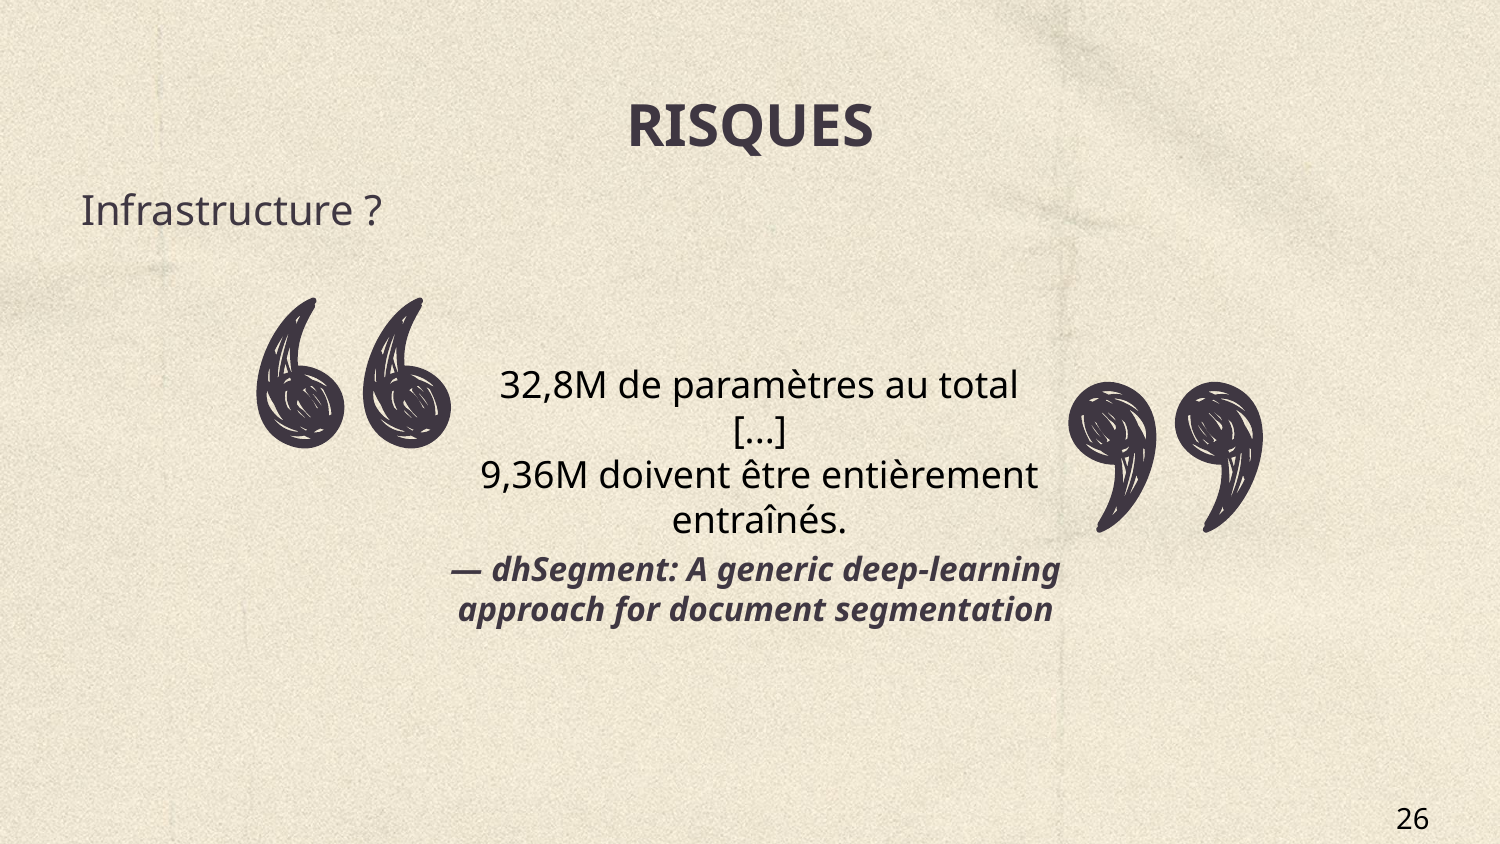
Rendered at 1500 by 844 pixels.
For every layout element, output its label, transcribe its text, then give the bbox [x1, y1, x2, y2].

picture [0, 0, 1500, 844]
title RISQUES [116, 72, 1383, 167]
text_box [224, 297, 455, 449]
text_box 32,8M de paramètres au total [...] 9,36M doivent être entièrement entraînés. [463, 346, 1056, 498]
text_box Infrastructure ? [66, 168, 703, 263]
text_box 26 [1381, 793, 1500, 844]
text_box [1065, 381, 1295, 533]
text_box — dhSegment: A generic deep-learning approach for document segmentation [418, 532, 1094, 627]
